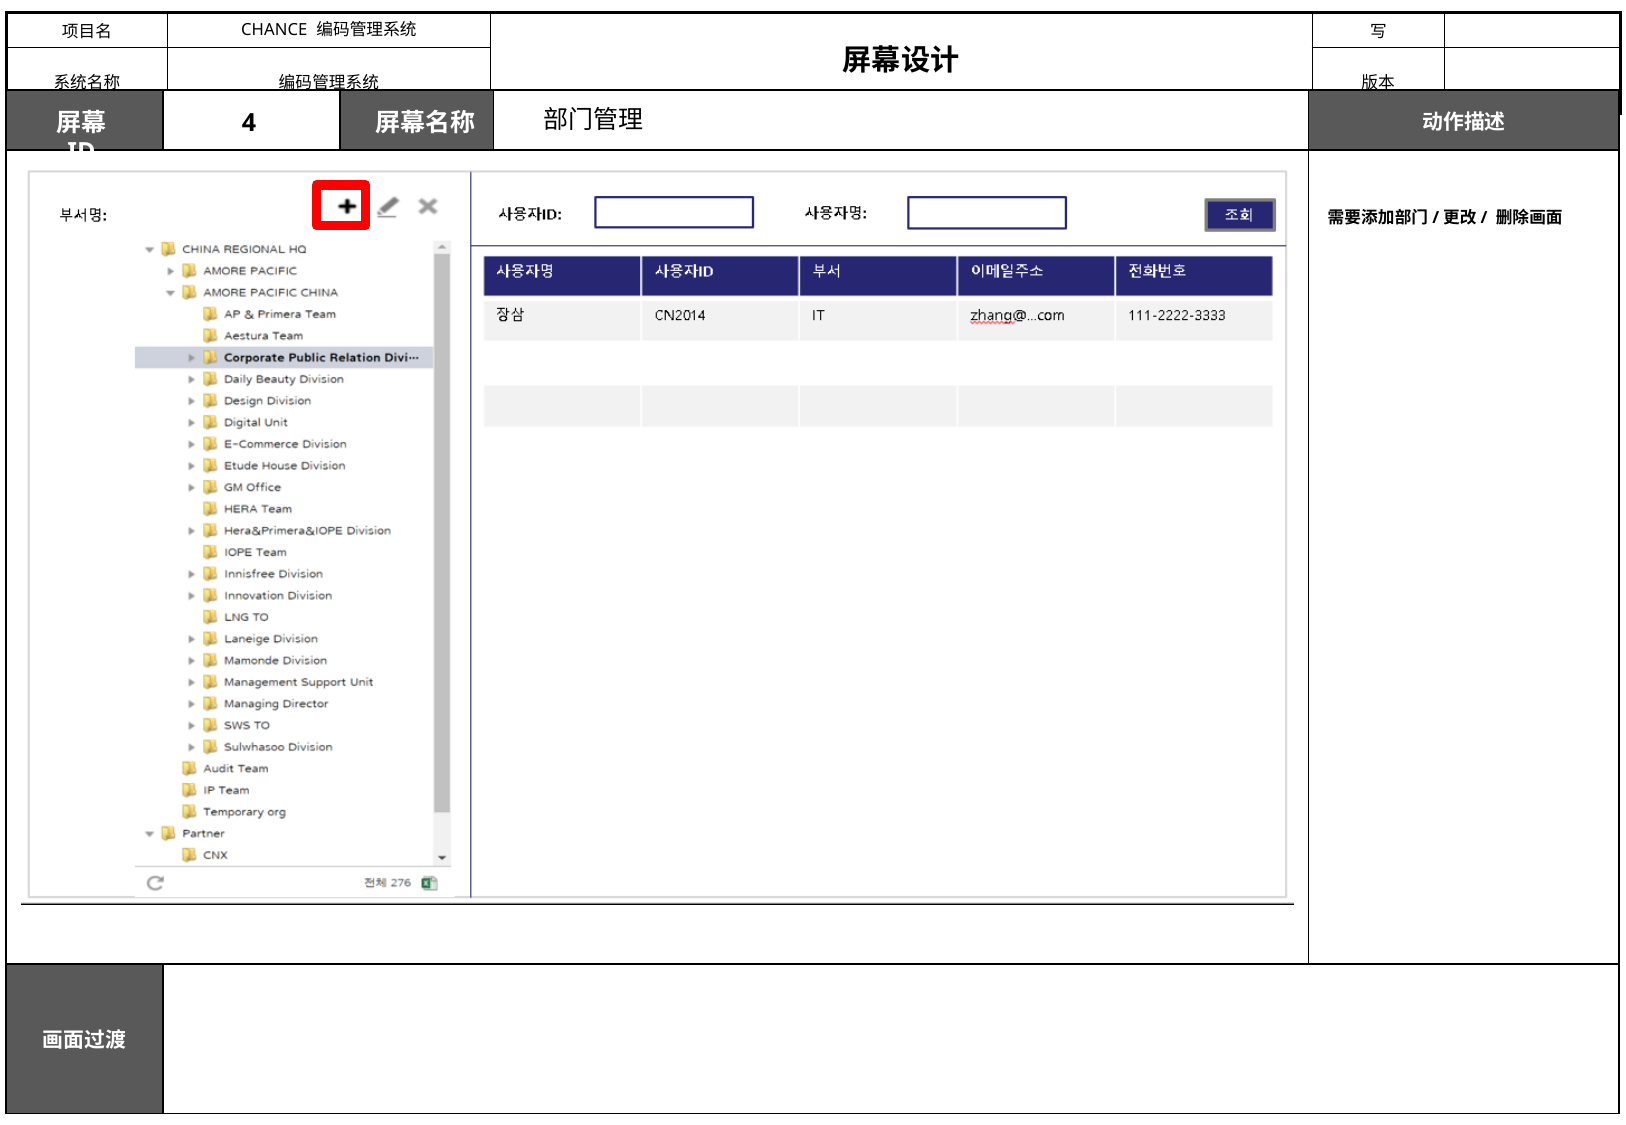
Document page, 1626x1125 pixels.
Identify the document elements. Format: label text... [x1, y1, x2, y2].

text_box 4 [198, 98, 300, 144]
text_box 屏幕 ID [23, 98, 140, 166]
text_box 部门管理 [528, 96, 1002, 141]
picture [20, 167, 1294, 906]
text_box 屏幕名称 [354, 98, 497, 144]
text_box 需要添加部门/更改/ 删除画面 [1312, 199, 1589, 235]
